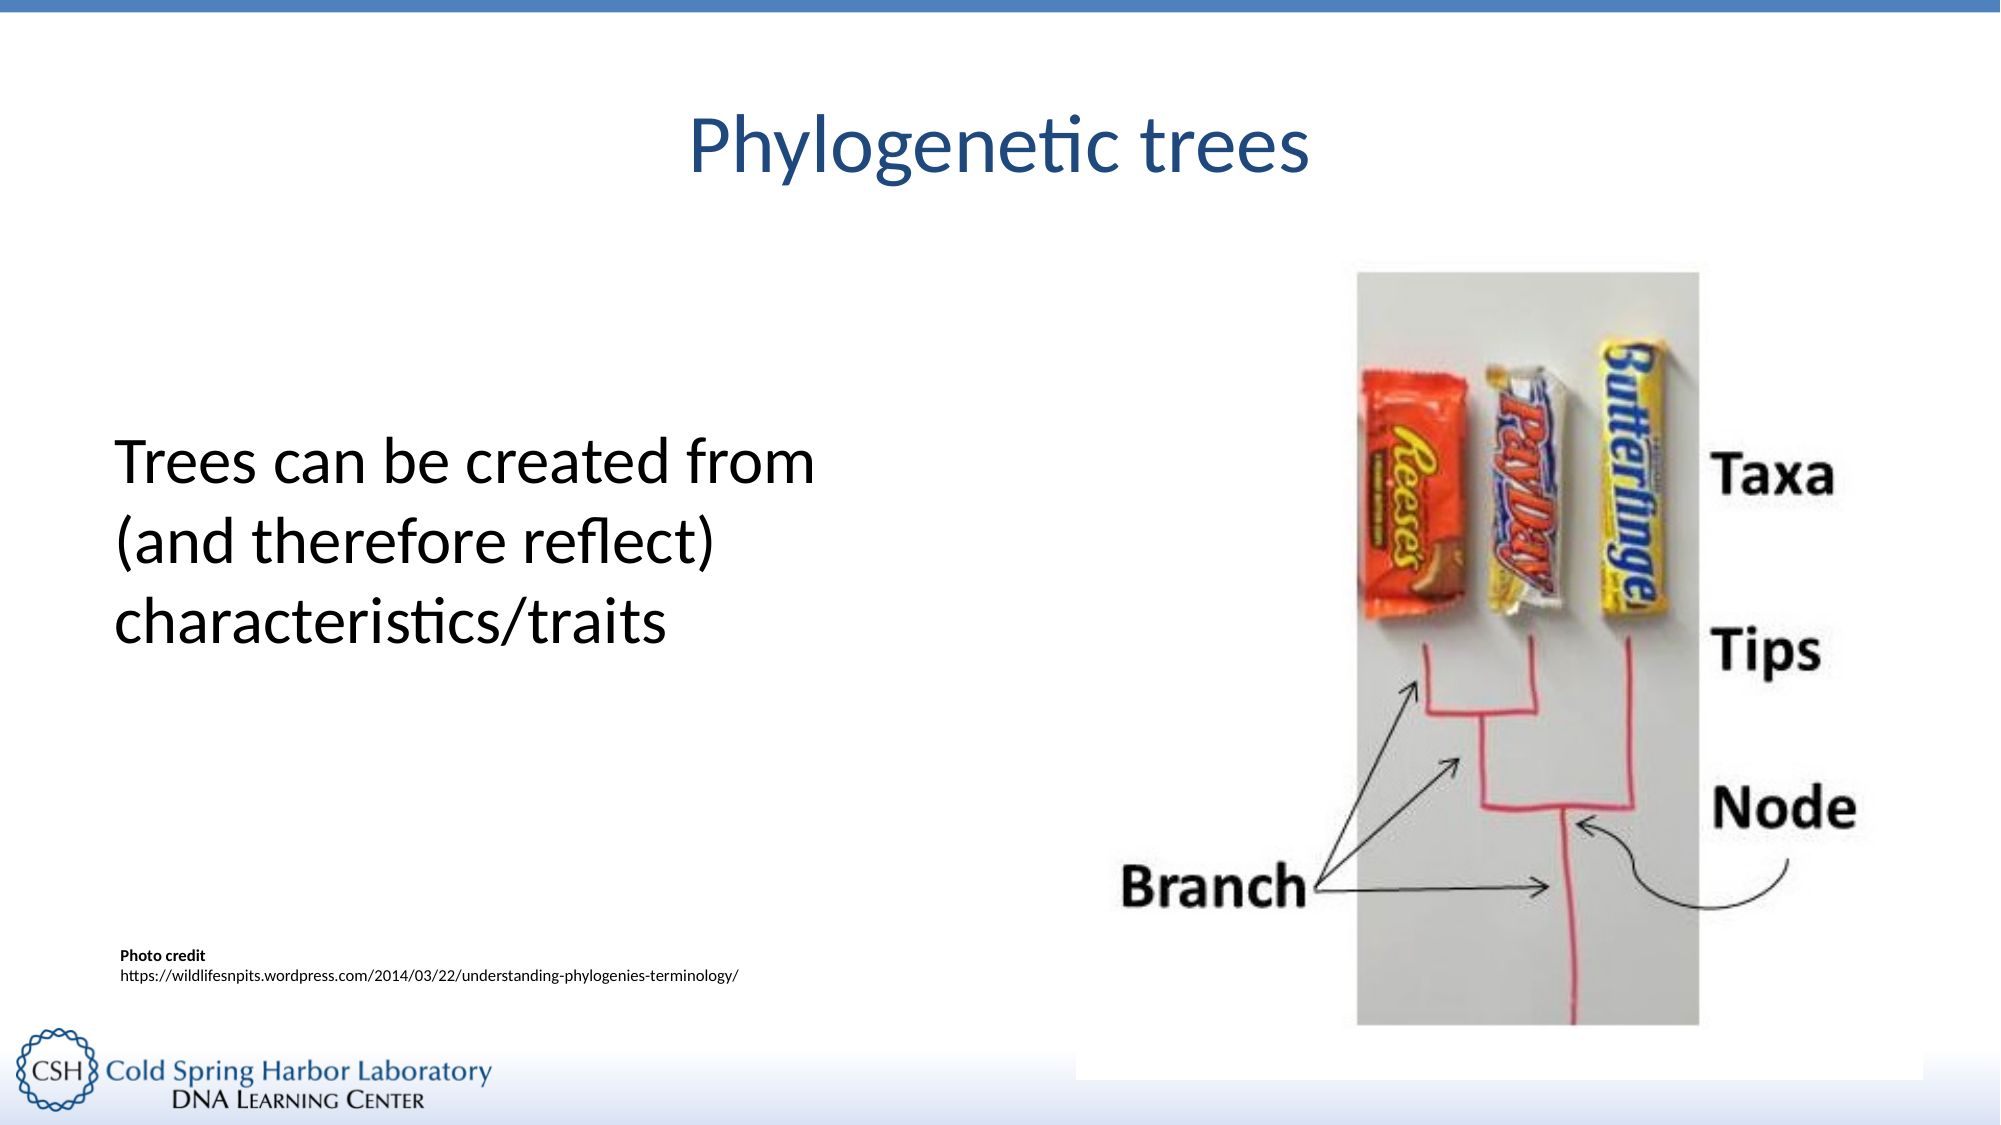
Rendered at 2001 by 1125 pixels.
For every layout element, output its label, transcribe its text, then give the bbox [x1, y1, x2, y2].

picture [1076, 229, 1923, 1081]
picture [16, 1028, 493, 1113]
title Phylogenetic trees [99, 45, 1900, 233]
text_box Trees can be created from (and therefore reflect) characteristics/traits [99, 409, 1056, 665]
text_box Photo credit https://wildlifesnpits.wordpress.com/2014/03/22/understanding-phylogenies-terminology/ [105, 937, 755, 993]
